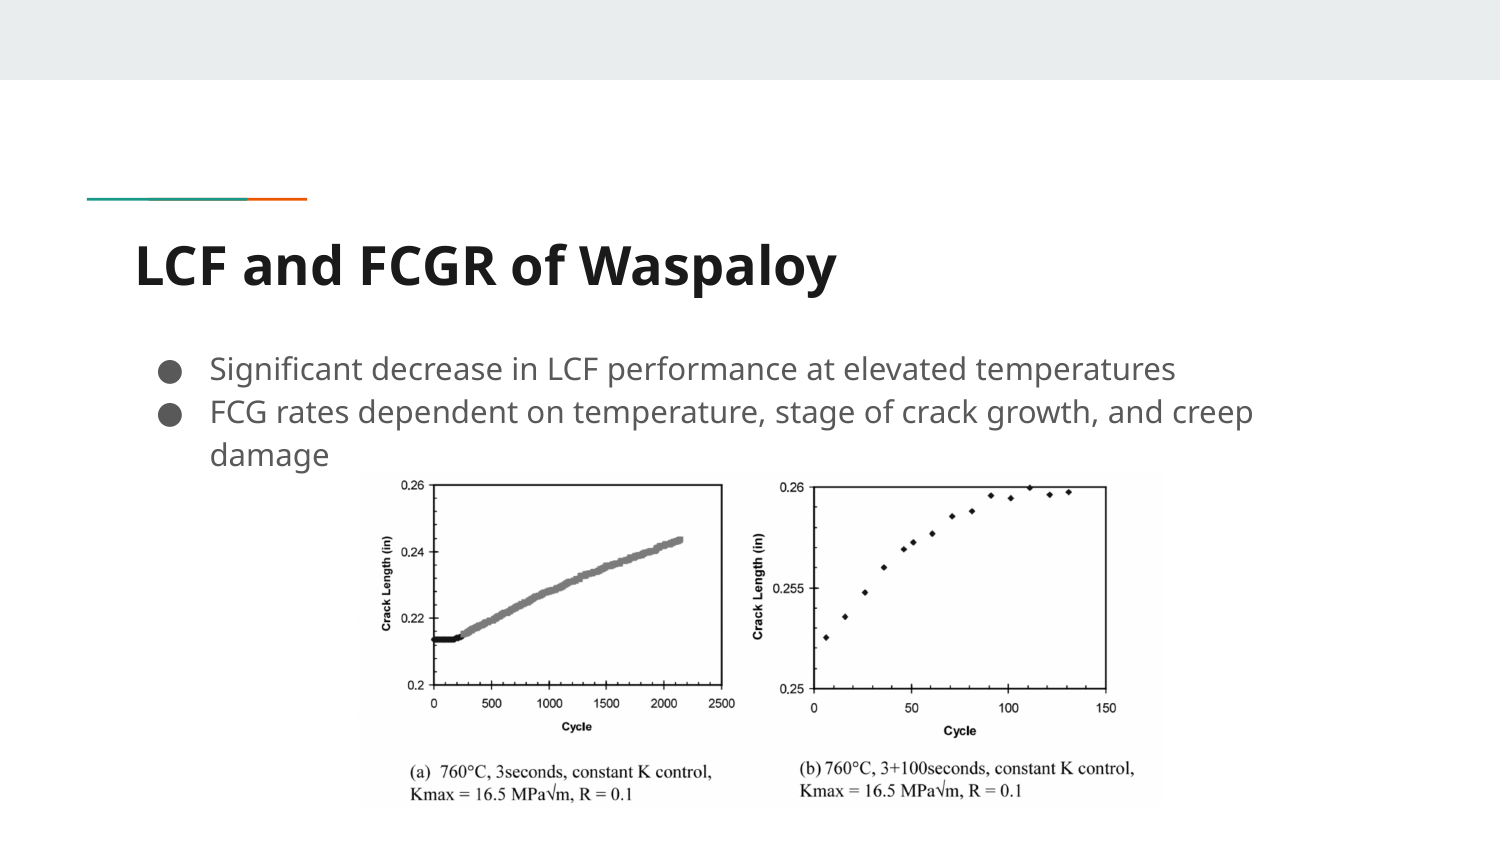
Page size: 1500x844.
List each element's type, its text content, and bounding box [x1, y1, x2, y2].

title LCF and FCGR of Waspaloy [119, 216, 1381, 305]
picture [358, 472, 1163, 807]
list Significant decrease in LCF performance at elevated temperatures FCG rates dependent on temperature, stage of crack growth, and creep damage [119, 328, 1381, 448]
